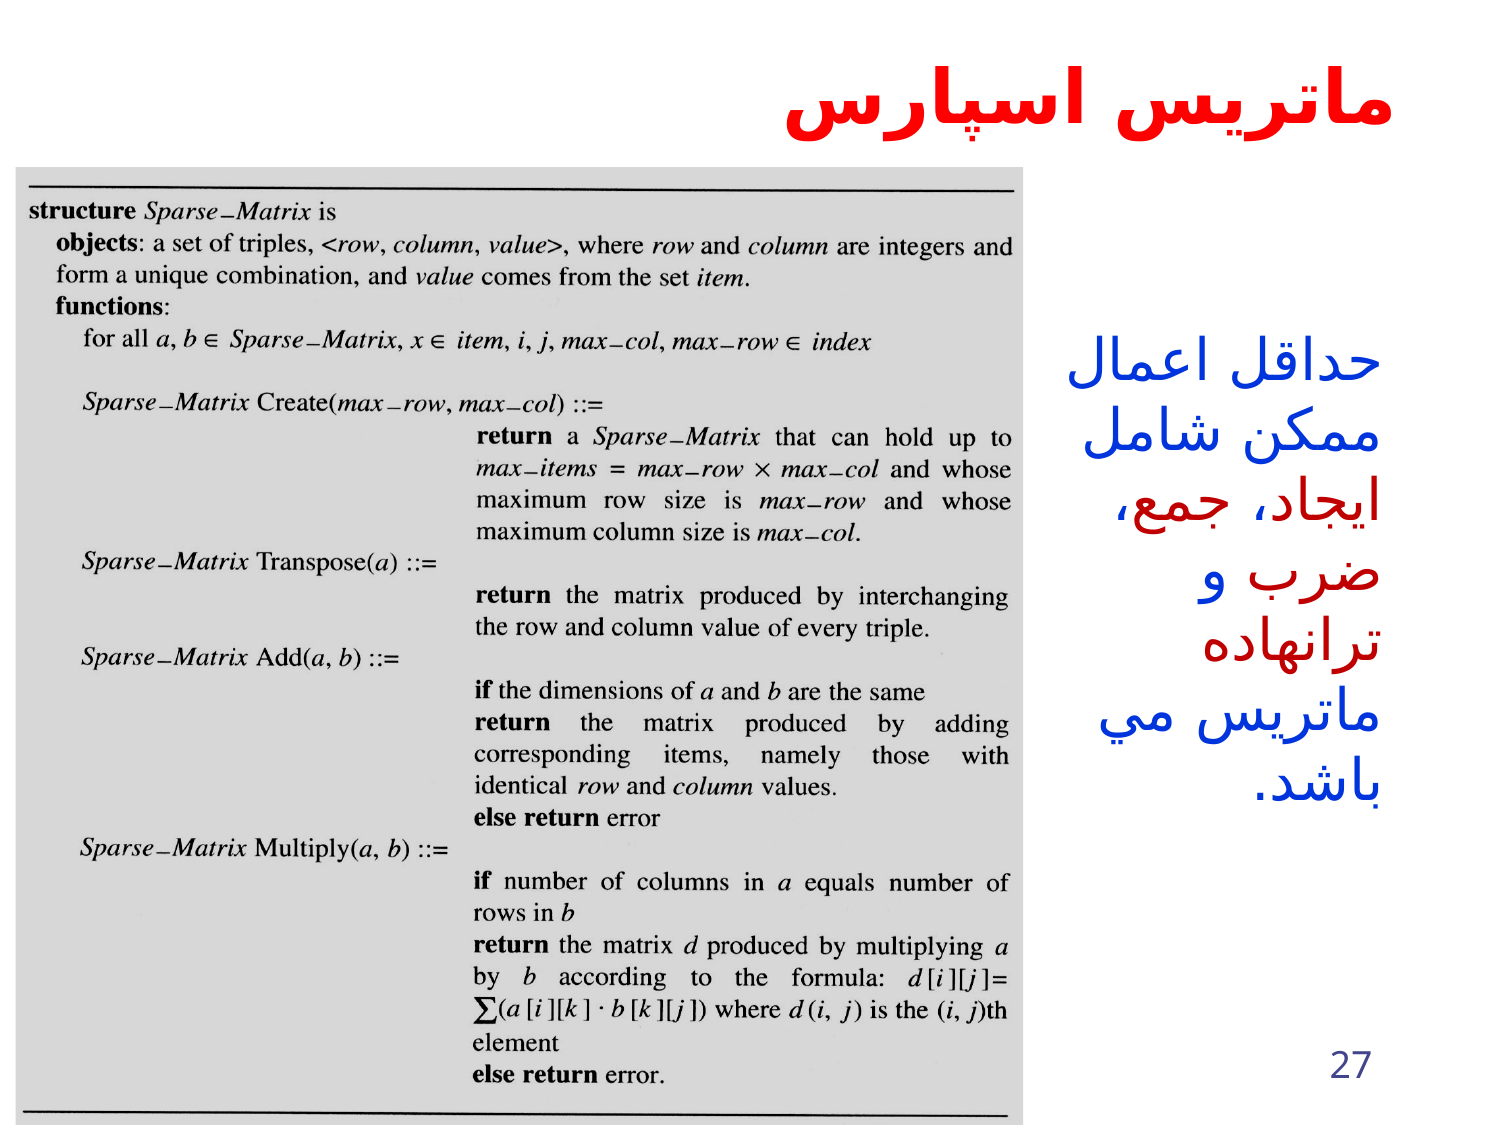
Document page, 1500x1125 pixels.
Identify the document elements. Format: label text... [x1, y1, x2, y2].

picture [15, 167, 1024, 1125]
text_box حداقل اعمال ممکن شامل ايجاد، جمع، ضرب و ترانهاده ماتريس مي باشد. [1024, 314, 1399, 820]
slide_number 27 [1074, 1024, 1388, 1101]
title ماتريس اسپارس [137, 48, 1413, 146]
